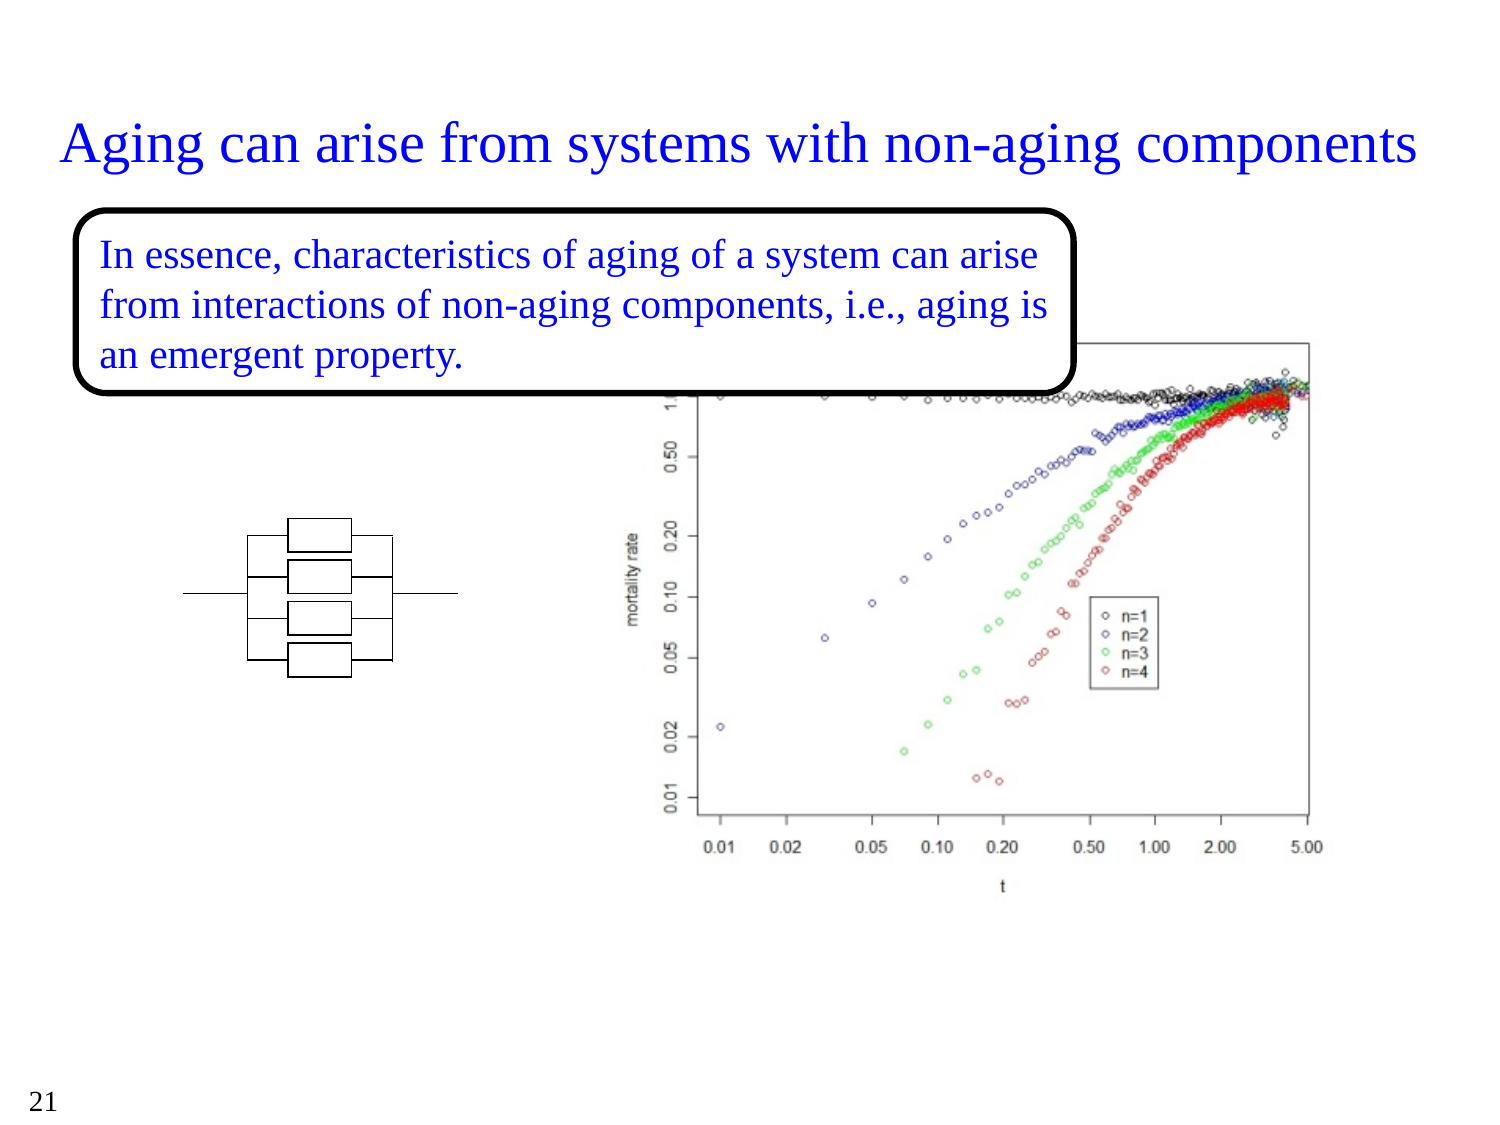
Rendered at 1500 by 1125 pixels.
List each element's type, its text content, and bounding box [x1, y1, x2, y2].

picture [617, 324, 1334, 916]
text_box In essence, characteristics of aging of a system can arise from interactions of non-aging components, i.e., aging is an emergent property. [75, 210, 1074, 394]
title Aging can arise from systems with non-aging components [44, 45, 1456, 234]
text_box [182, 518, 458, 678]
